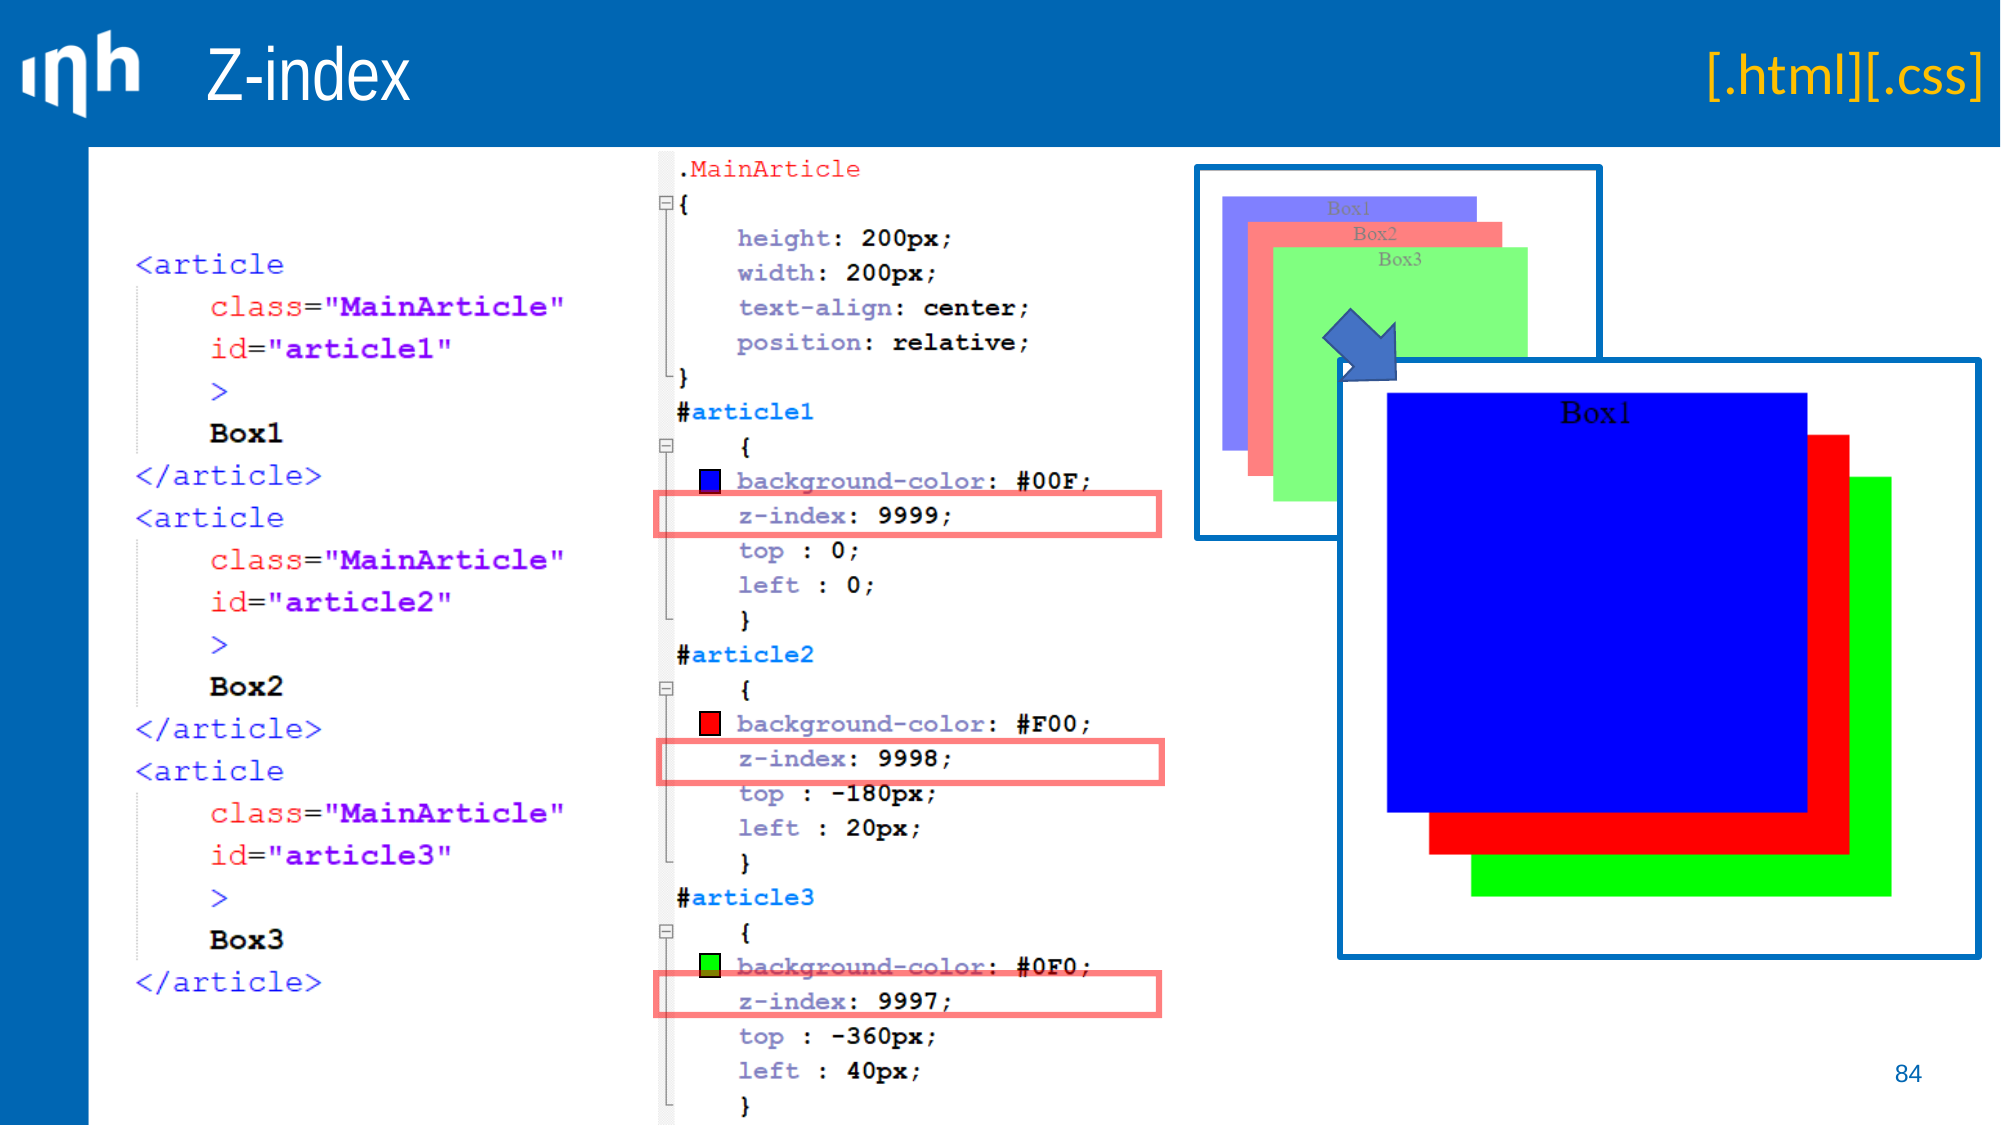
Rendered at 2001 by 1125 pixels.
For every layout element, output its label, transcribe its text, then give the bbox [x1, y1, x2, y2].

text_box 84 [1782, 1042, 1938, 1103]
picture [0, 0, 2001, 1125]
text_box Z-index [191, 18, 1691, 125]
text_box [.html][.css] [1575, 28, 2000, 114]
text_box [1101, 492, 1160, 536]
text_box [1101, 740, 1163, 784]
text_box [1101, 972, 1160, 1016]
